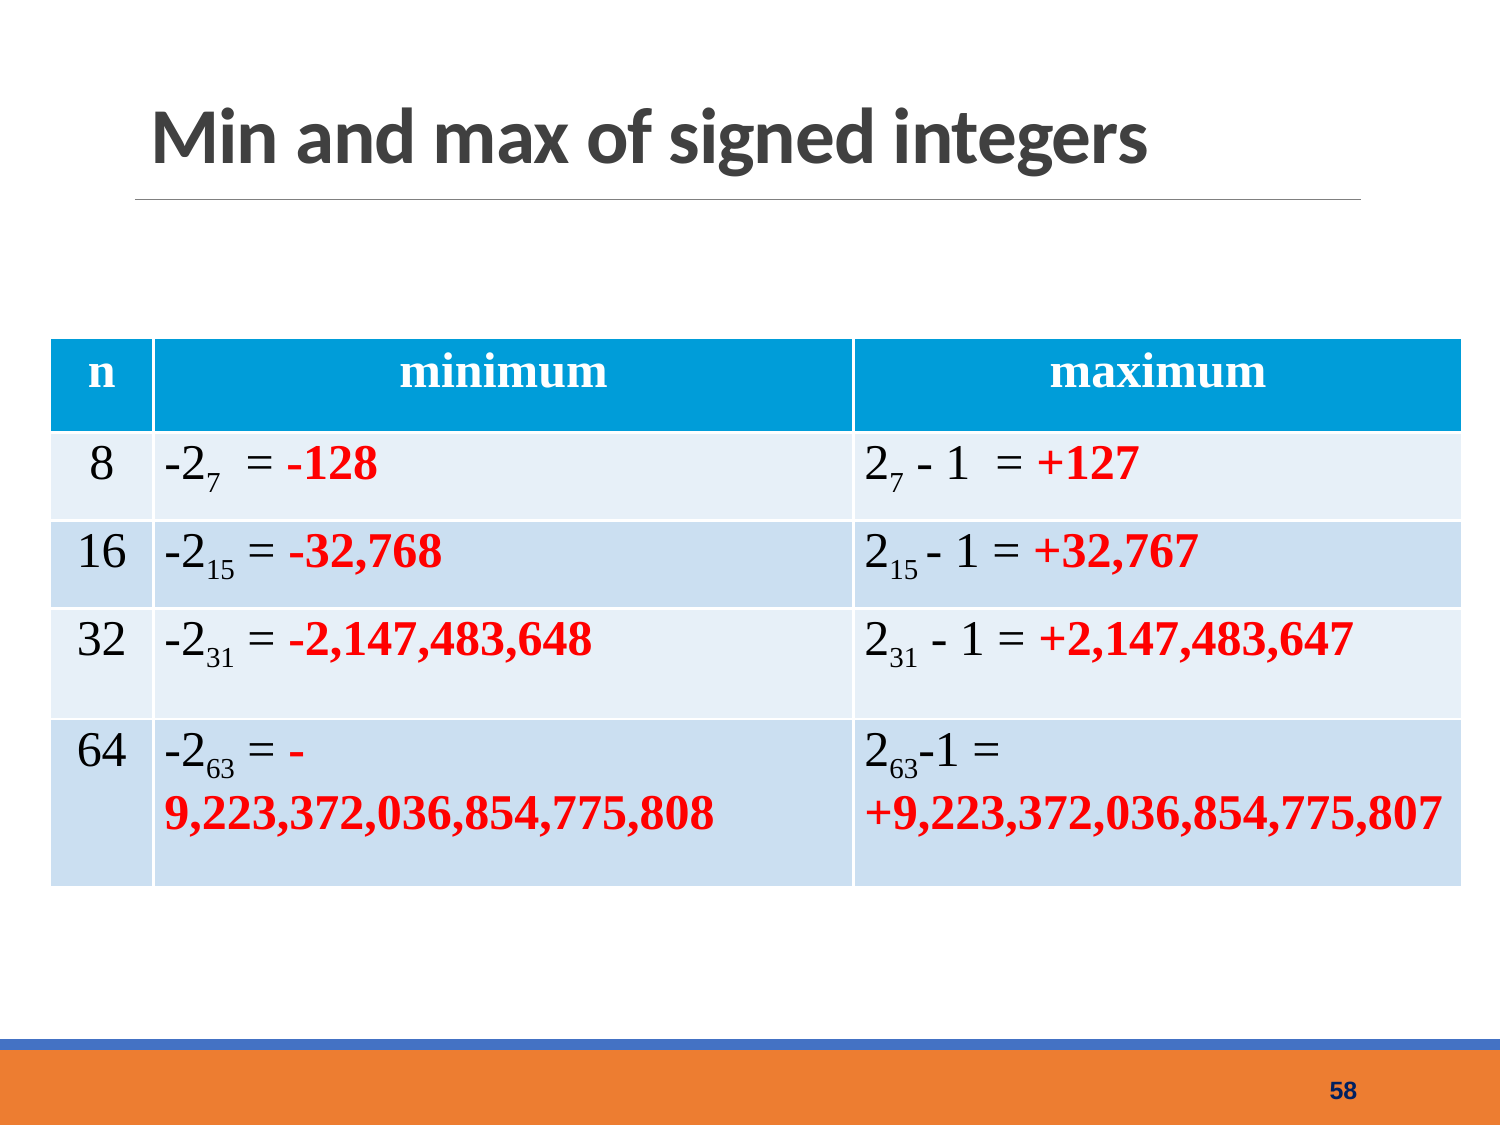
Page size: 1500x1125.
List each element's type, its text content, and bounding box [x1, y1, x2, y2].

table_cell 263-1 = +9,223,372,036,854,775,807 [855, 720, 1461, 886]
table_cell -27 = -128 [155, 434, 852, 519]
table_cell 32 [51, 610, 152, 718]
table_cell 8 [51, 434, 152, 519]
table_cell 215 - 1 = +32,767 [855, 522, 1461, 607]
table_header minimum [155, 339, 852, 431]
table_header maximum [855, 339, 1461, 431]
table_cell 16 [51, 522, 152, 607]
table_cell -263 = -9,223,372,036,854,775,808 [155, 720, 852, 886]
table_cell -215 = -32,768 [155, 522, 852, 607]
table_cell -231 = -2,147,483,648 [155, 610, 852, 718]
table_cell 27 - 1 = +127 [855, 434, 1461, 519]
title Min and max of signed integers [135, 47, 1438, 188]
table_cell 231 - 1 = +2,147,483,647 [855, 610, 1461, 718]
slide_number 58 [1257, 1059, 1373, 1120]
table_header n [51, 339, 152, 431]
table_cell 64 [51, 720, 152, 886]
